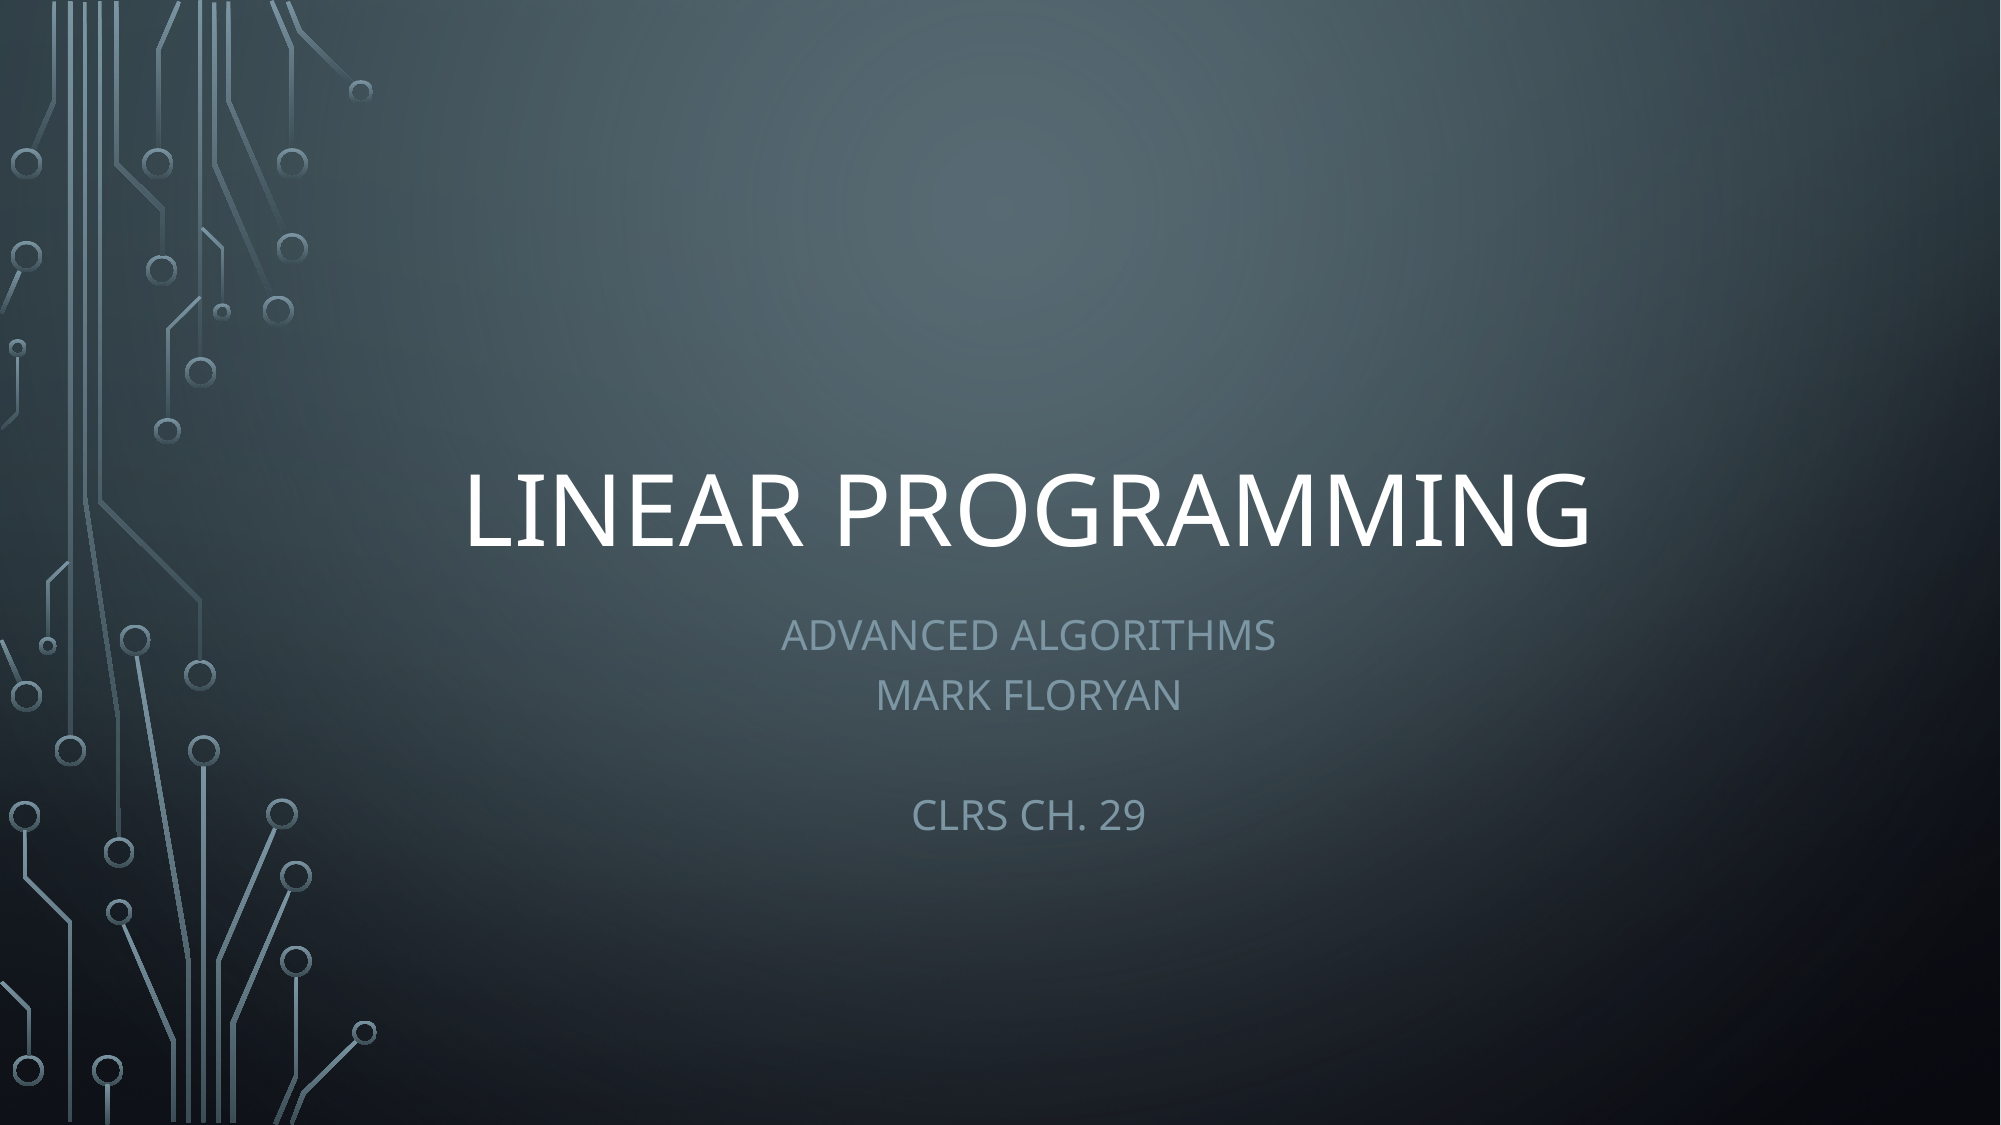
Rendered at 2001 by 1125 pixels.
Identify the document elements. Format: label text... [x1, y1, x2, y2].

subtitle Advanced Algorithms Mark Floryan CLRS Ch. 29 [307, 590, 1750, 863]
title Linear Programming [307, 184, 1750, 576]
